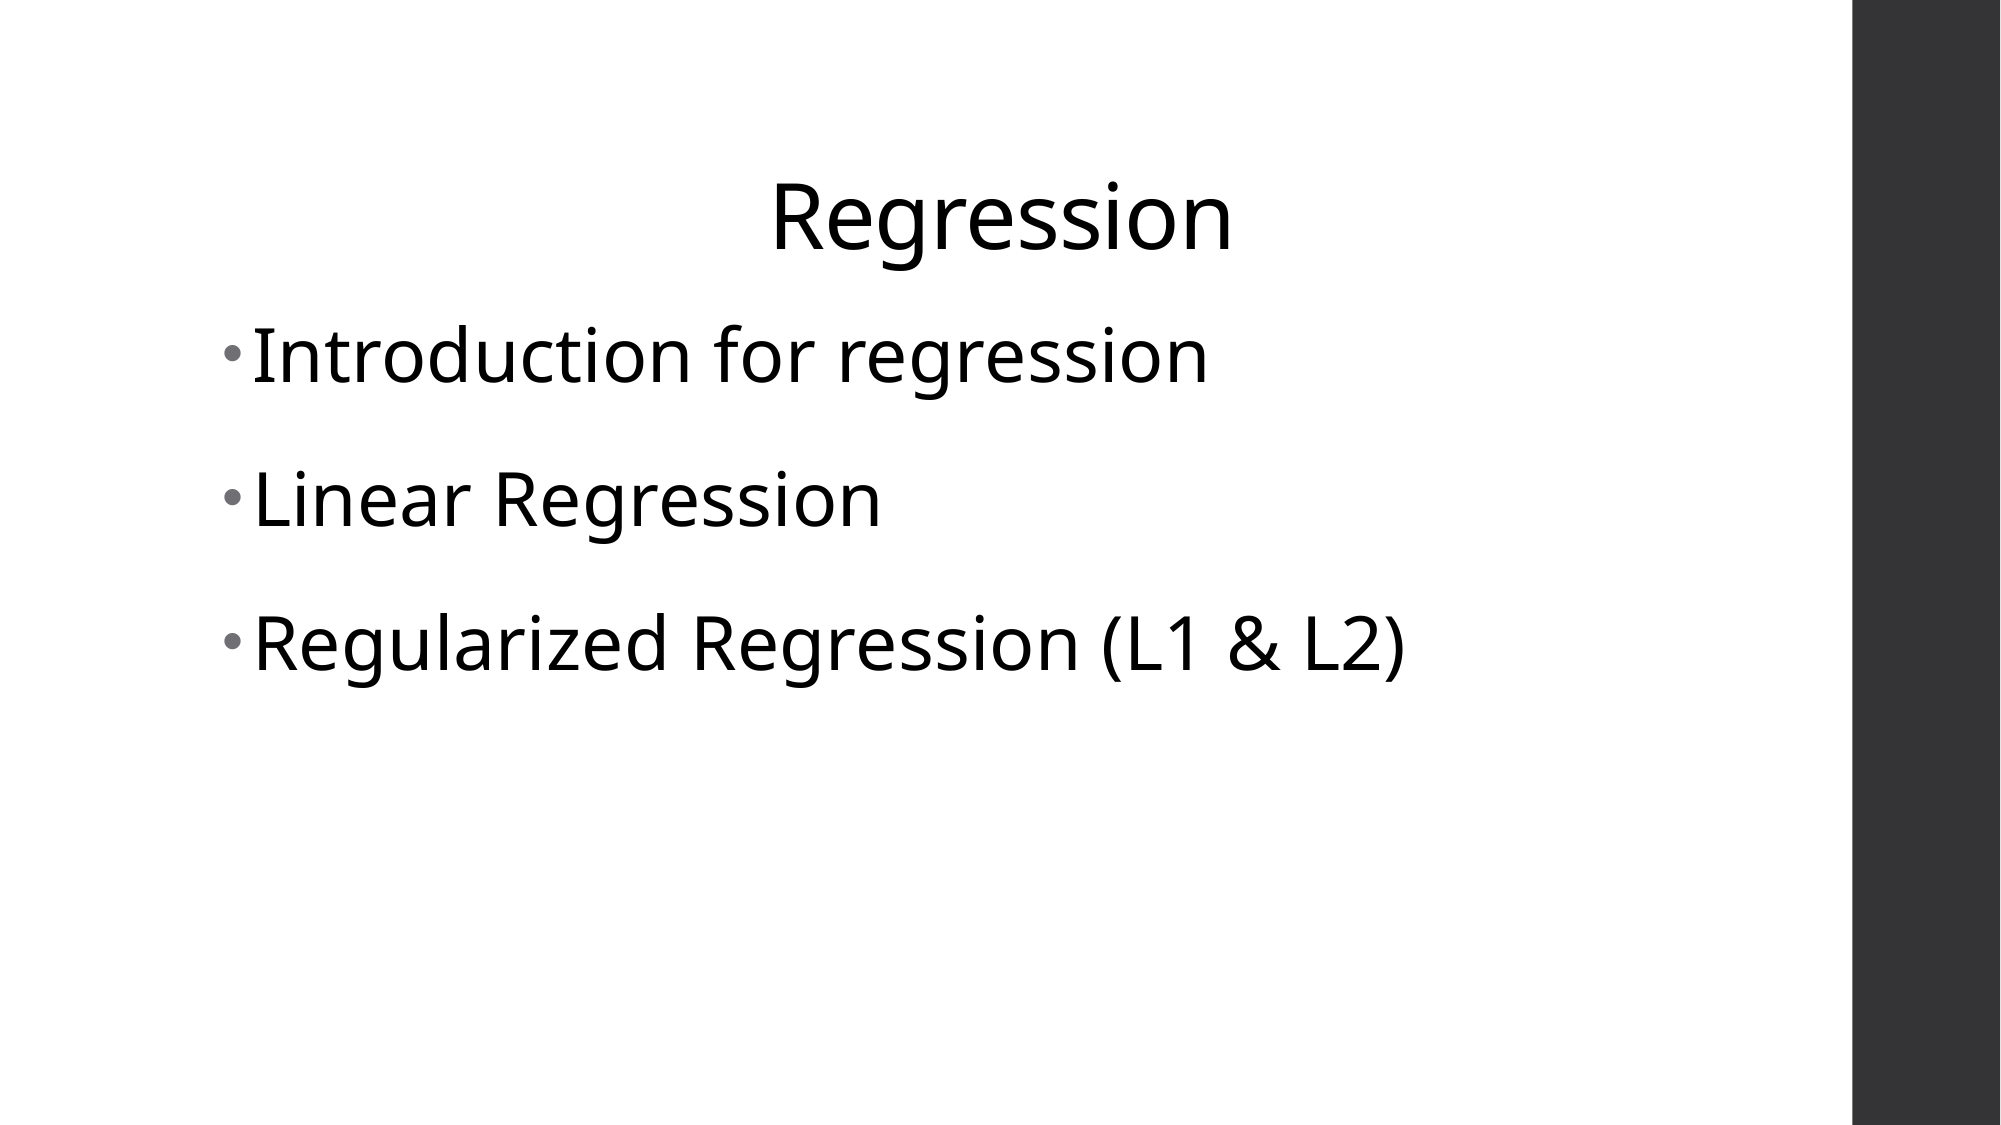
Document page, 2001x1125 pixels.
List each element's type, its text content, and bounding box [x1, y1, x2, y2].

list Introduction for regression Linear Regression Regularized Regression (L1 & L2) [206, 299, 1617, 1014]
title Regression [206, 60, 1797, 278]
